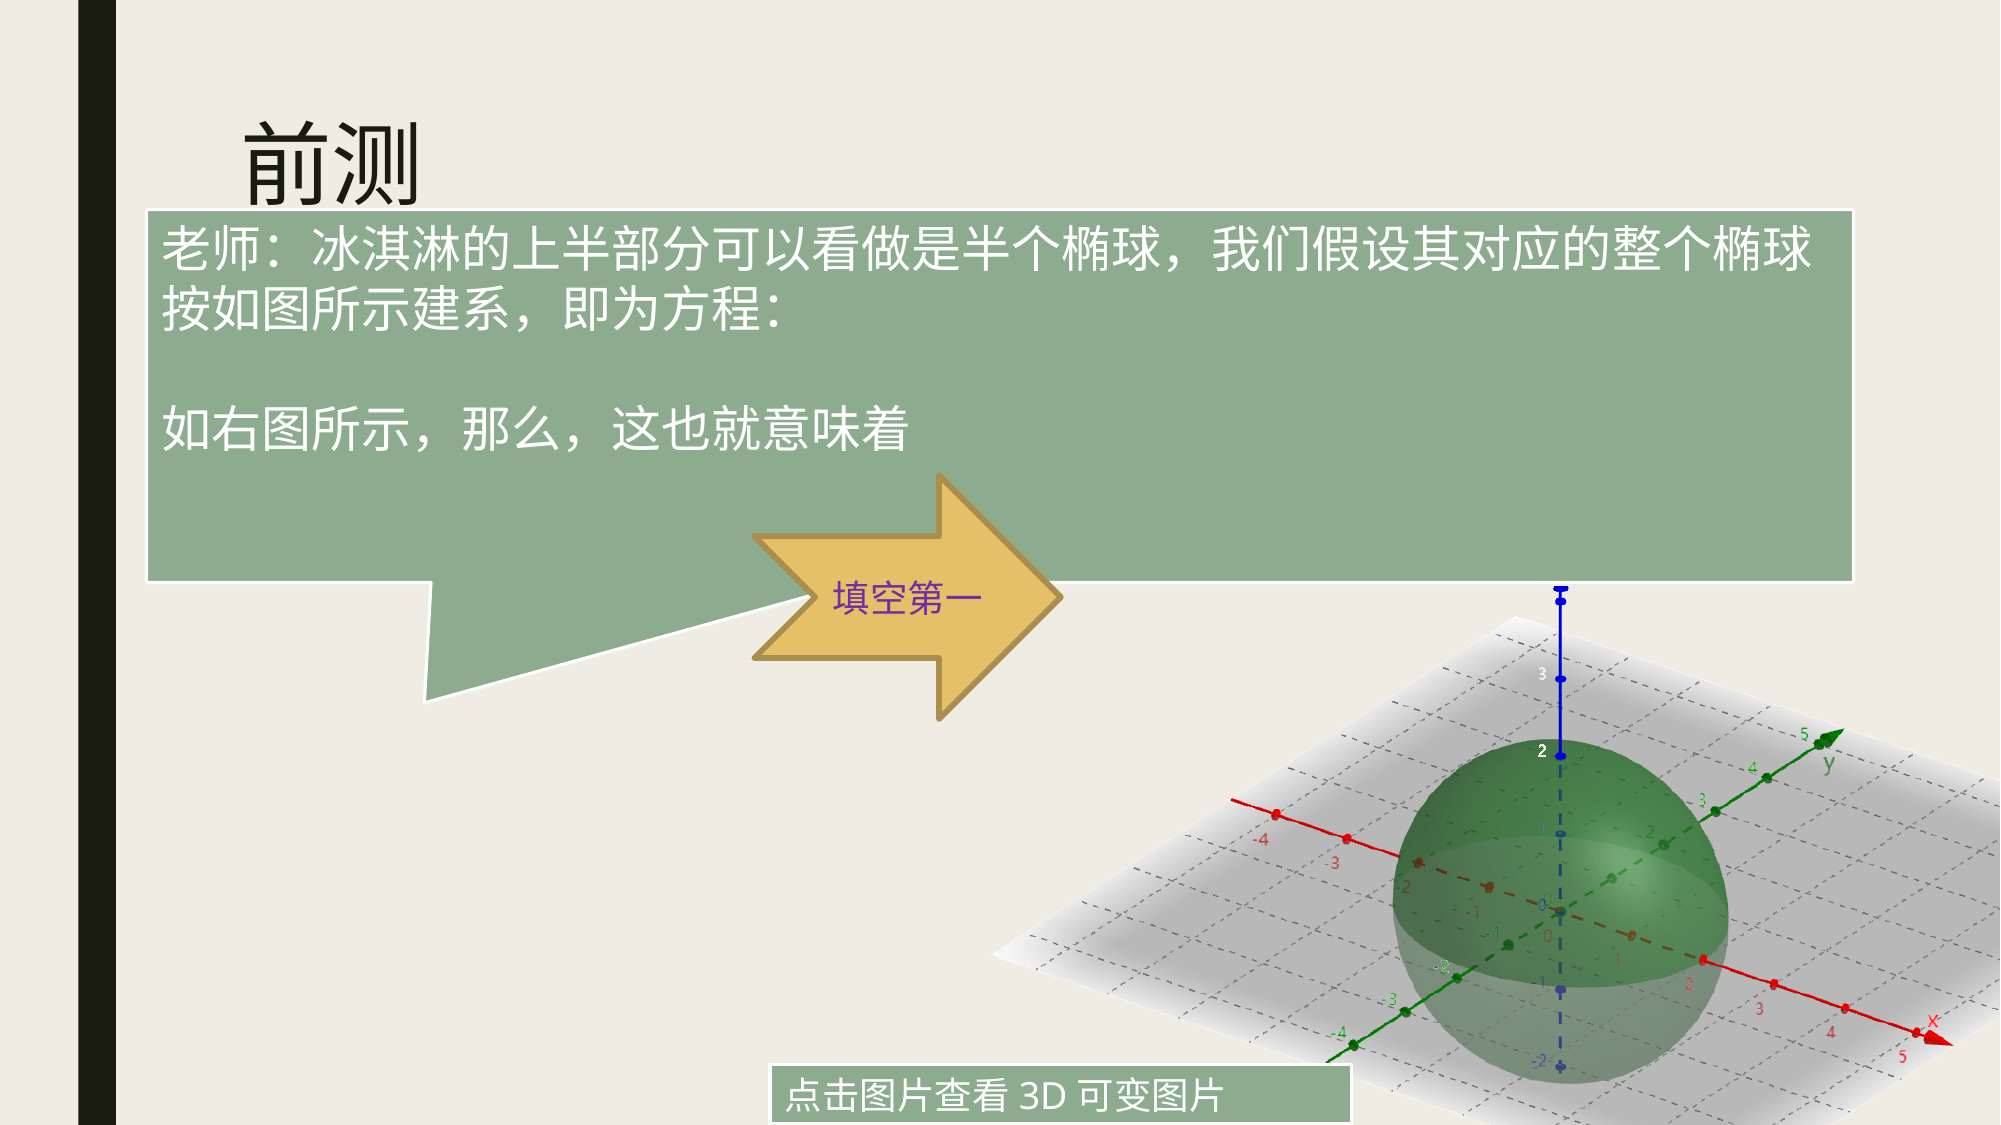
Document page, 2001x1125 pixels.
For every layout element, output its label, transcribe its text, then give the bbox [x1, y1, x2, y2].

title 前测 [225, 112, 1800, 208]
picture [974, 586, 2000, 1125]
text_box 填空第一 [751, 472, 1054, 722]
text_box 点击图片查看3D可变图片 [768, 1063, 974, 1125]
